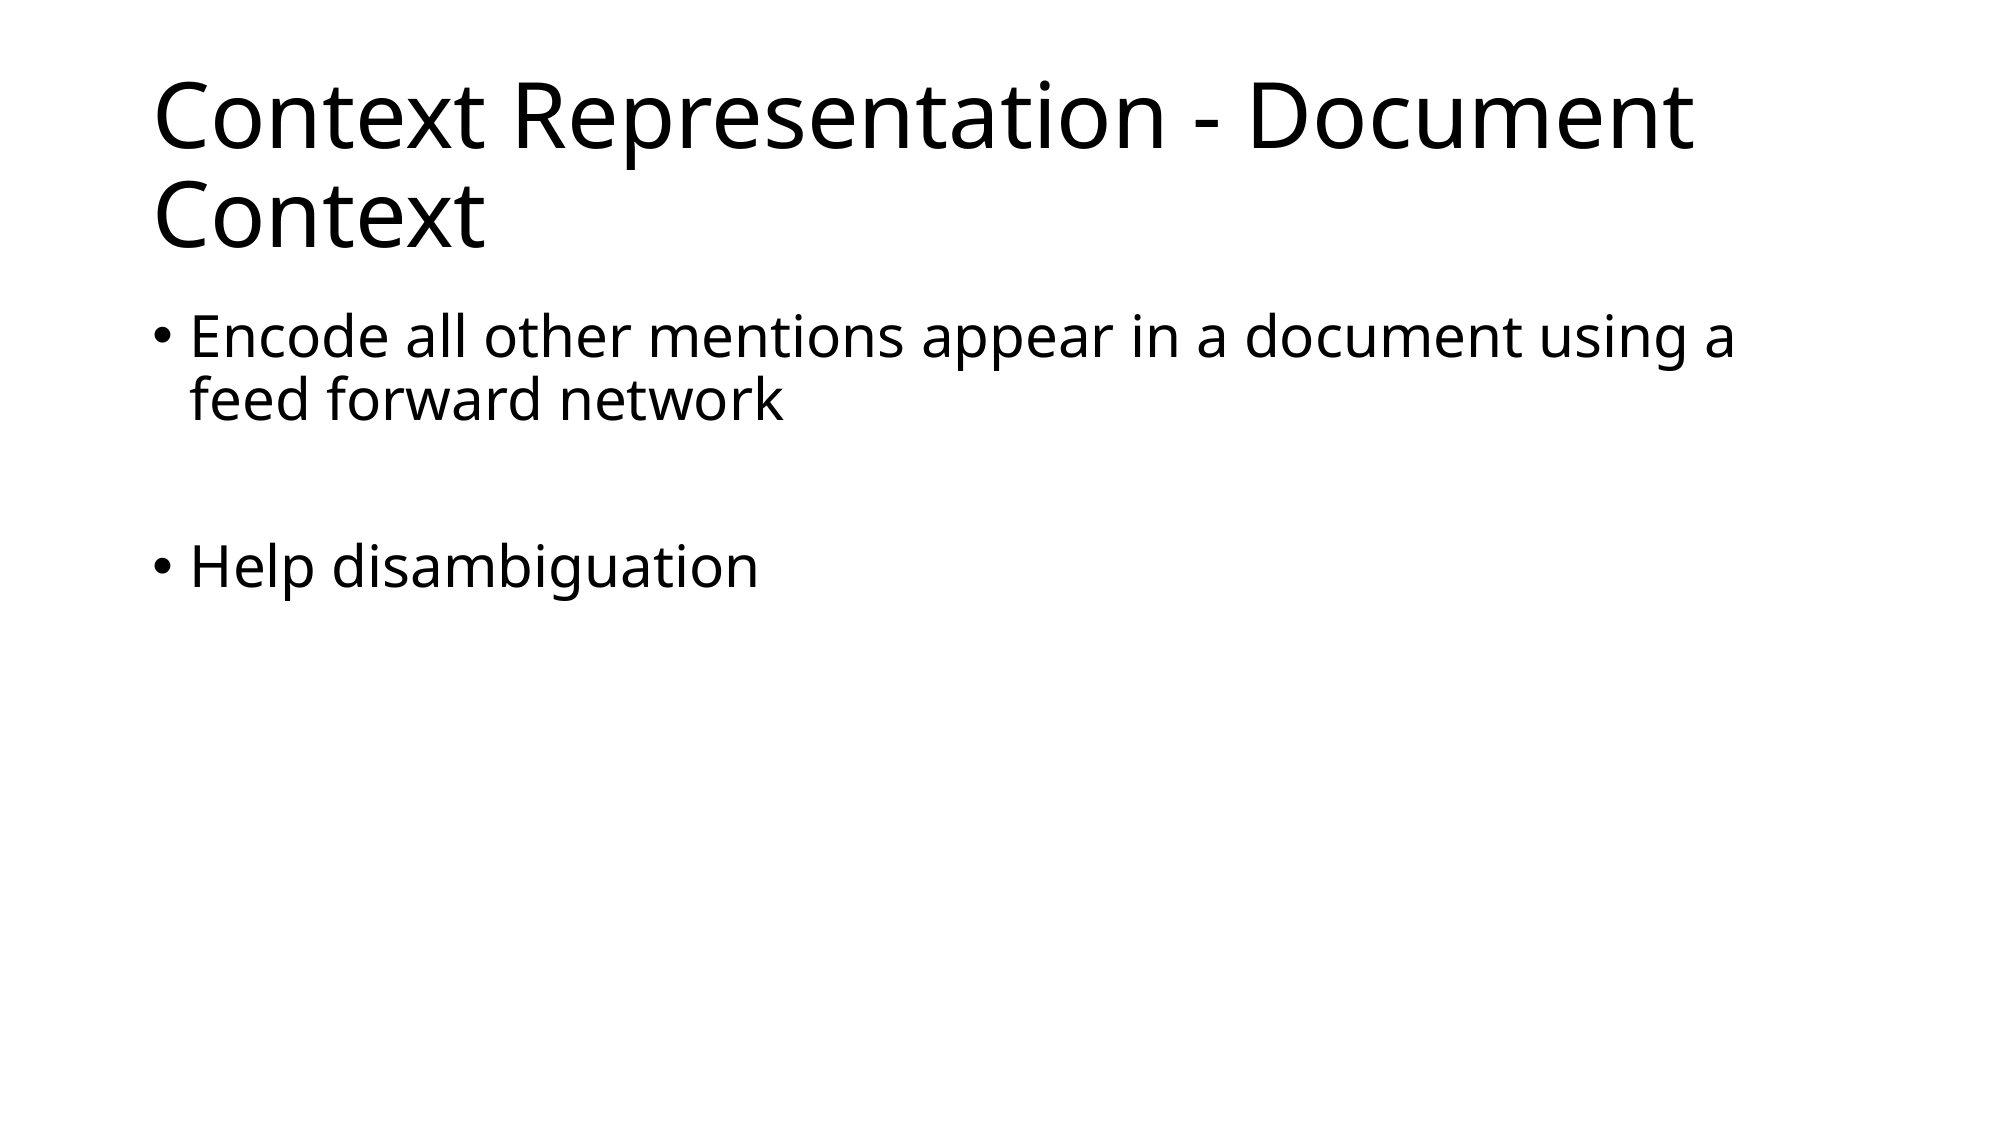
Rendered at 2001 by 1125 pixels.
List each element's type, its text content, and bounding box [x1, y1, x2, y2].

list Encode all other mentions appear in a document using a feed forward network Help disambiguation [137, 299, 1863, 1014]
title Context Representation - Document Context [137, 59, 1895, 278]
